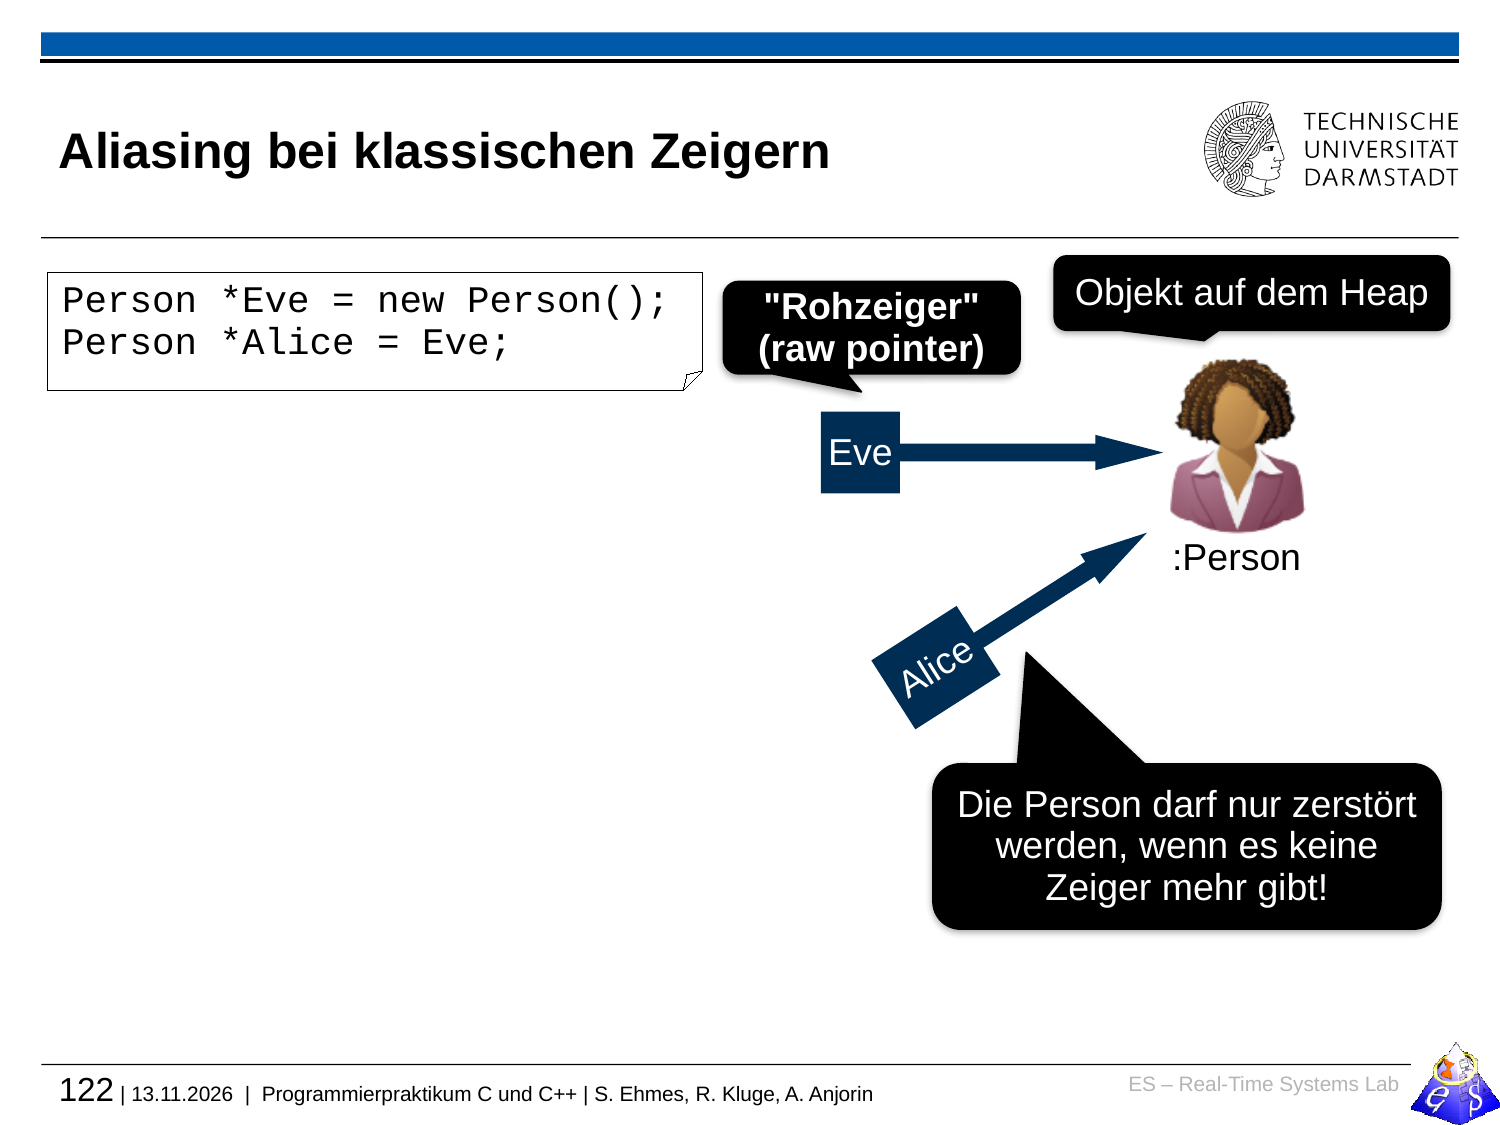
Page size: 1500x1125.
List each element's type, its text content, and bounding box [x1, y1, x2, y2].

text_box Objekt auf dem Heap [1053, 255, 1451, 342]
picture [1187, 84, 1483, 214]
text_box Eve [820, 411, 1163, 494]
text_box Die Person darf nur zerstört werden, wenn es keine Zeiger mehr gibt! [932, 651, 1442, 930]
text_box "Rohzeiger" (raw pointer) [722, 280, 1021, 393]
title Aliasing bei klassischen Zeigern [58, 80, 1187, 218]
picture [1411, 1041, 1500, 1125]
text_box Person *Eve = new Person(); Person *Alice = Eve; [47, 272, 703, 391]
text_box Alice [871, 532, 1148, 730]
text_box :Person [1157, 529, 1316, 587]
picture [1168, 352, 1318, 537]
